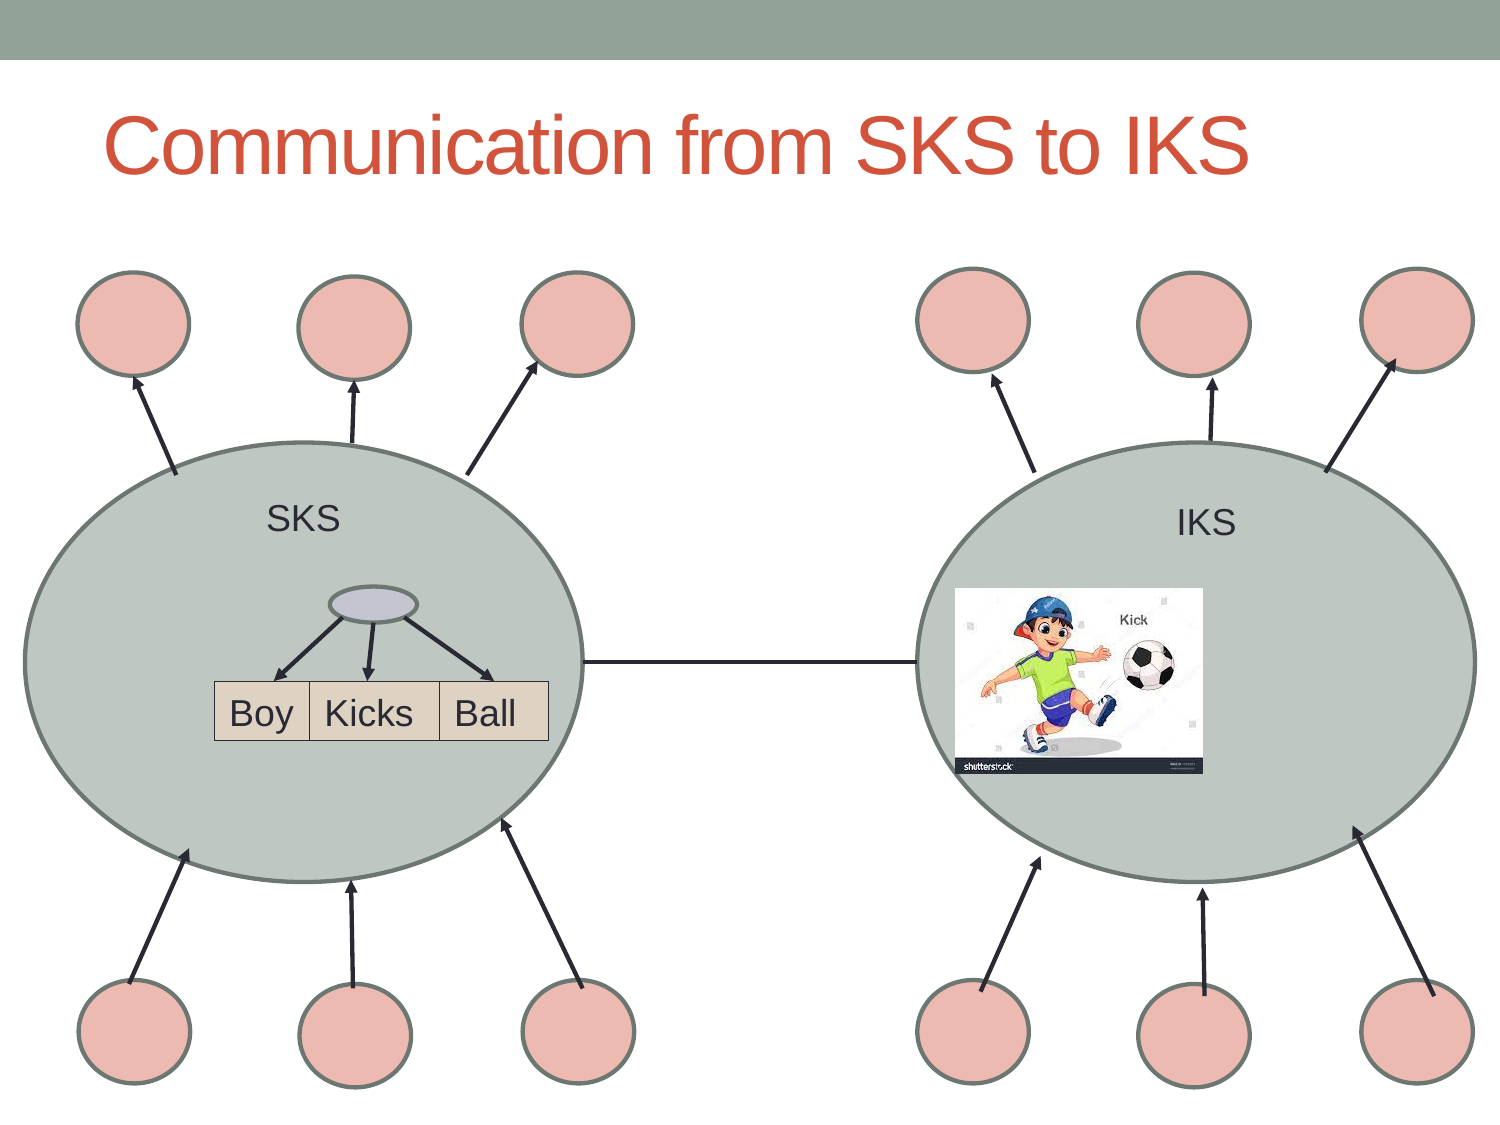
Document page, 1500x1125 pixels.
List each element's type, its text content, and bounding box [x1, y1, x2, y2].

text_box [214, 586, 550, 742]
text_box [24, 268, 1476, 1088]
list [955, 588, 1203, 774]
title Communication from SKS to IKS [87, 59, 1438, 223]
